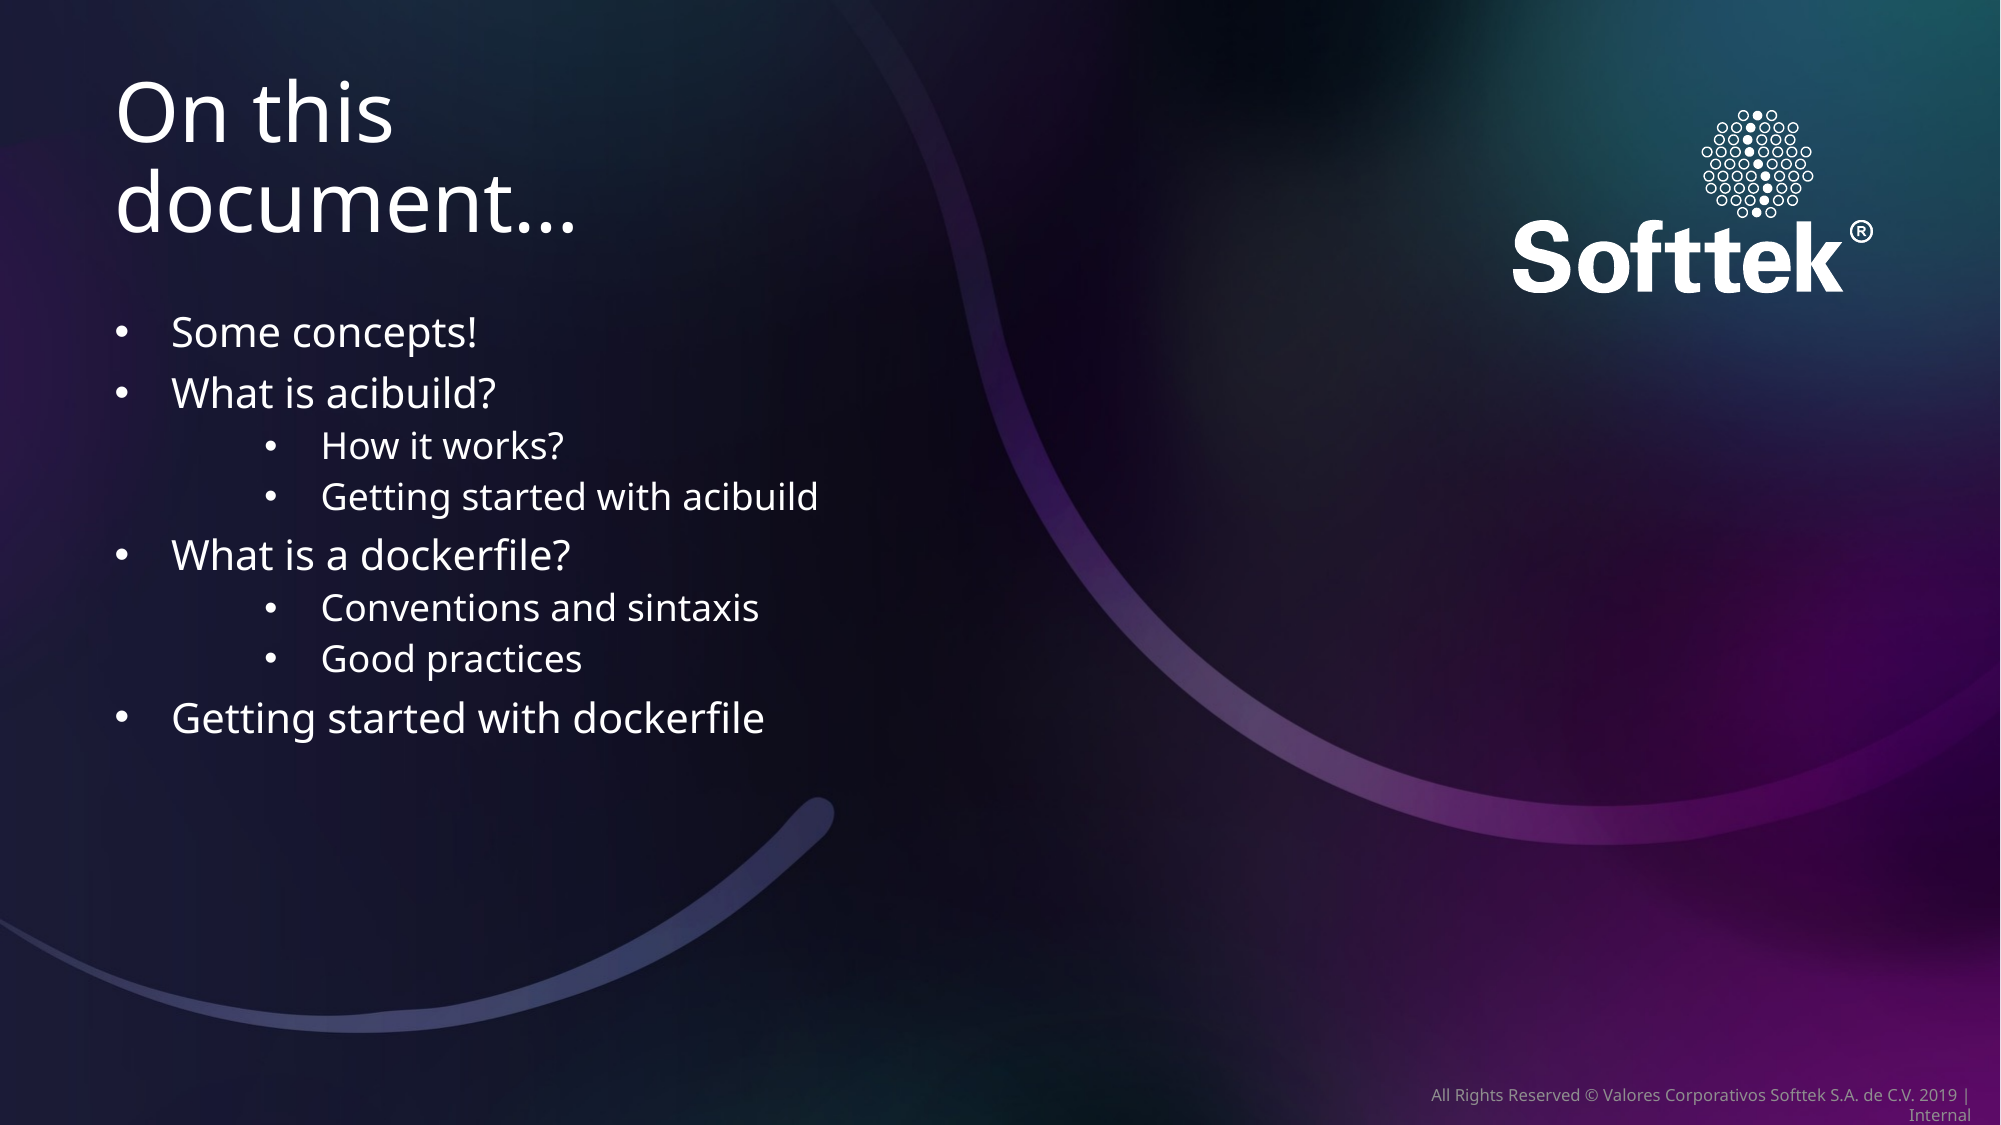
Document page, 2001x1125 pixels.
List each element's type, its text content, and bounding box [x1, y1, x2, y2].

title On this document… [99, 146, 896, 258]
picture [0, 0, 2001, 1125]
list Some concepts! What is acibuild? How it works? Getting started with acibuild What is a dockerfile? Conventions and sintaxis Good practices Getting started with dockerfile [99, 308, 1010, 1022]
